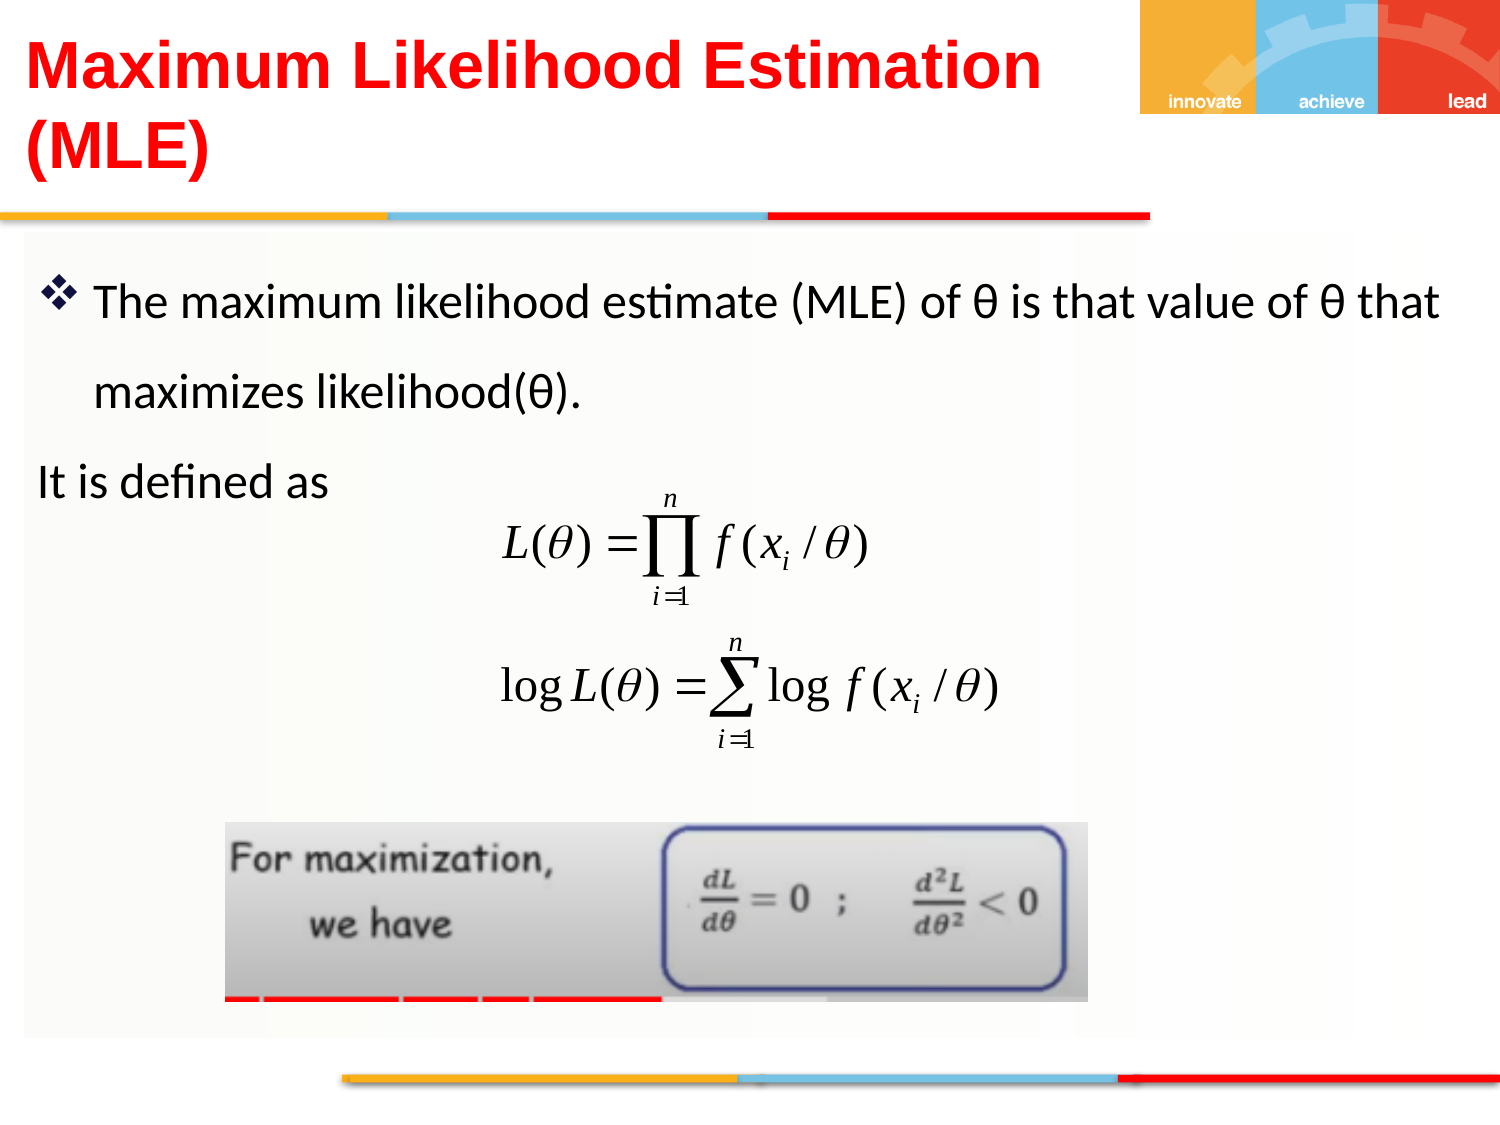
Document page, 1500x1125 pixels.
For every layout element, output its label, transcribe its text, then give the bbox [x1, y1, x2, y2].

title Maximum Likelihood Estimation (MLE) [10, 4, 1125, 200]
picture [224, 822, 1088, 1003]
list The maximum likelihood estimate (MLE) of θ is that value of θ that maximizes likelihood(θ). It is defined as [24, 232, 1475, 1038]
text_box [493, 474, 1007, 760]
picture [1140, 0, 1500, 114]
